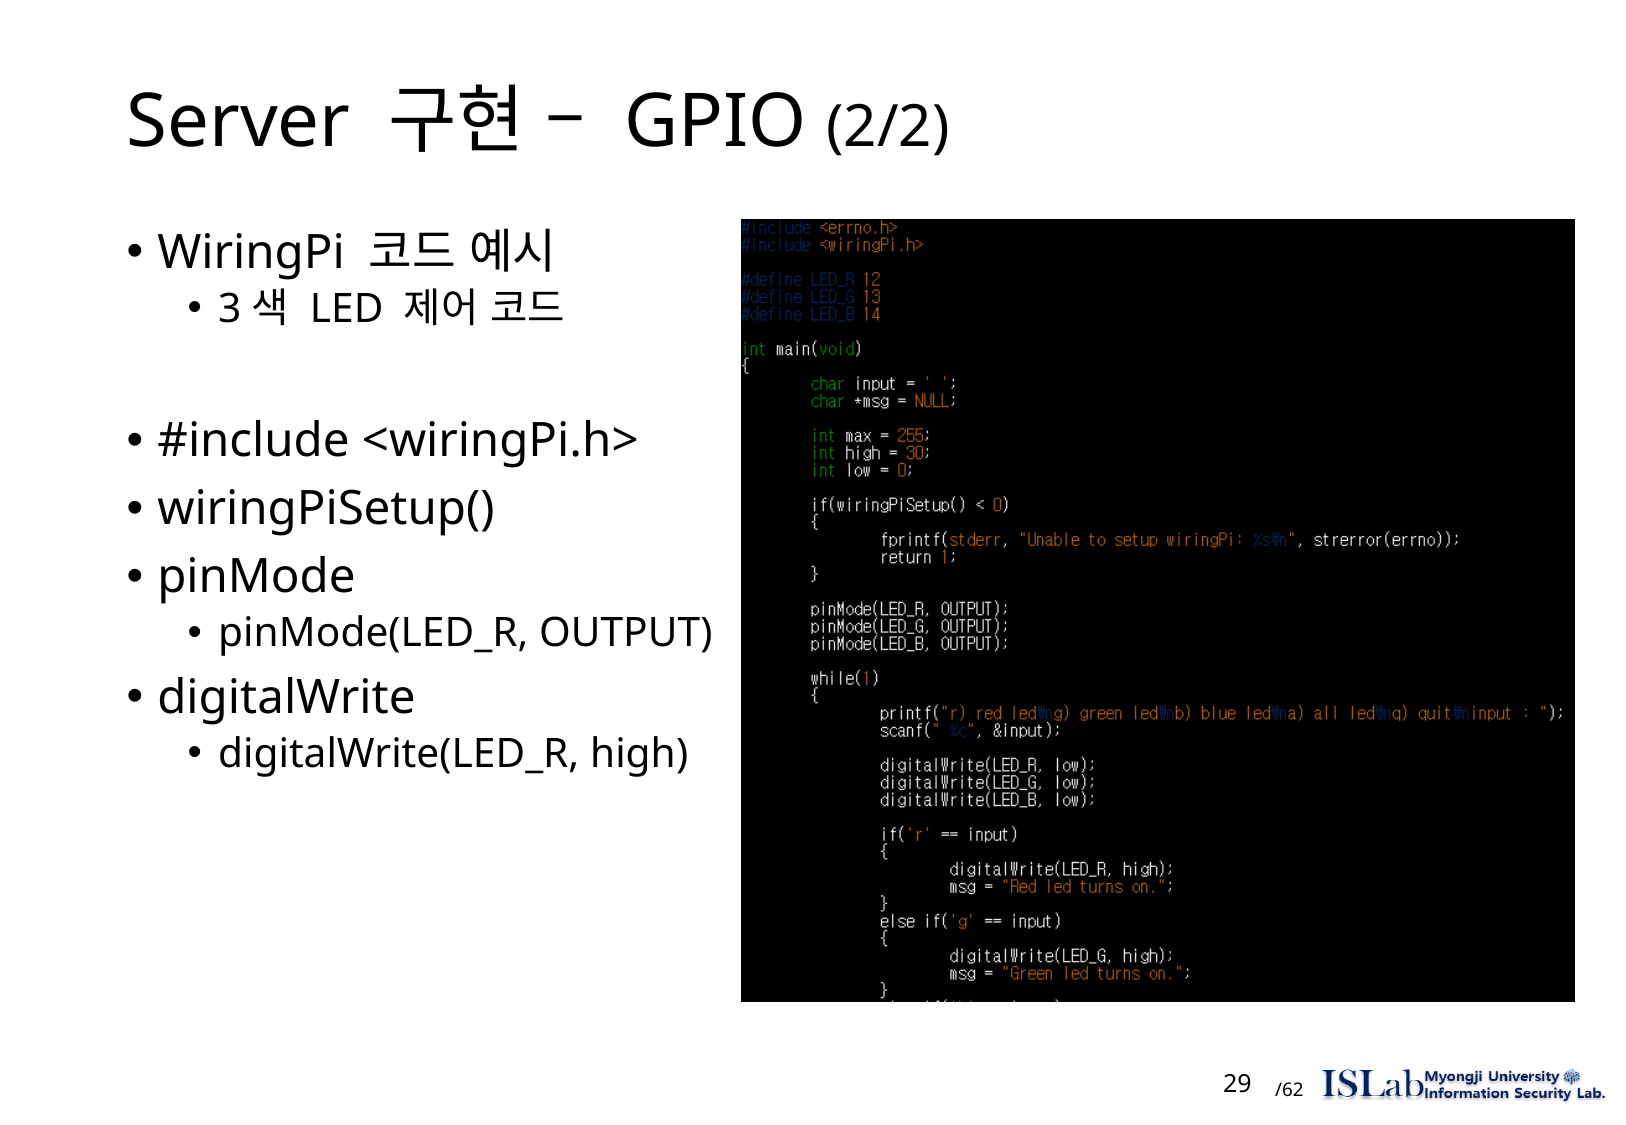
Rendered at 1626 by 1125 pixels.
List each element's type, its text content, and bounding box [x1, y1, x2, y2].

picture [741, 219, 1575, 1003]
picture [1290, 1045, 1626, 1125]
list WiringPi 코드 예시 3색 LED 제어 코드 #include <wiringPi.h> wiringPiSetup() pinMode pinMode(LED_R, OUTPUT) digitalWrite digitalWrite(LED_R, high) [111, 219, 1514, 1014]
title Server 구현 – GPIO (2/2) [111, 59, 1514, 185]
slide_number 29 [930, 1054, 1274, 1115]
